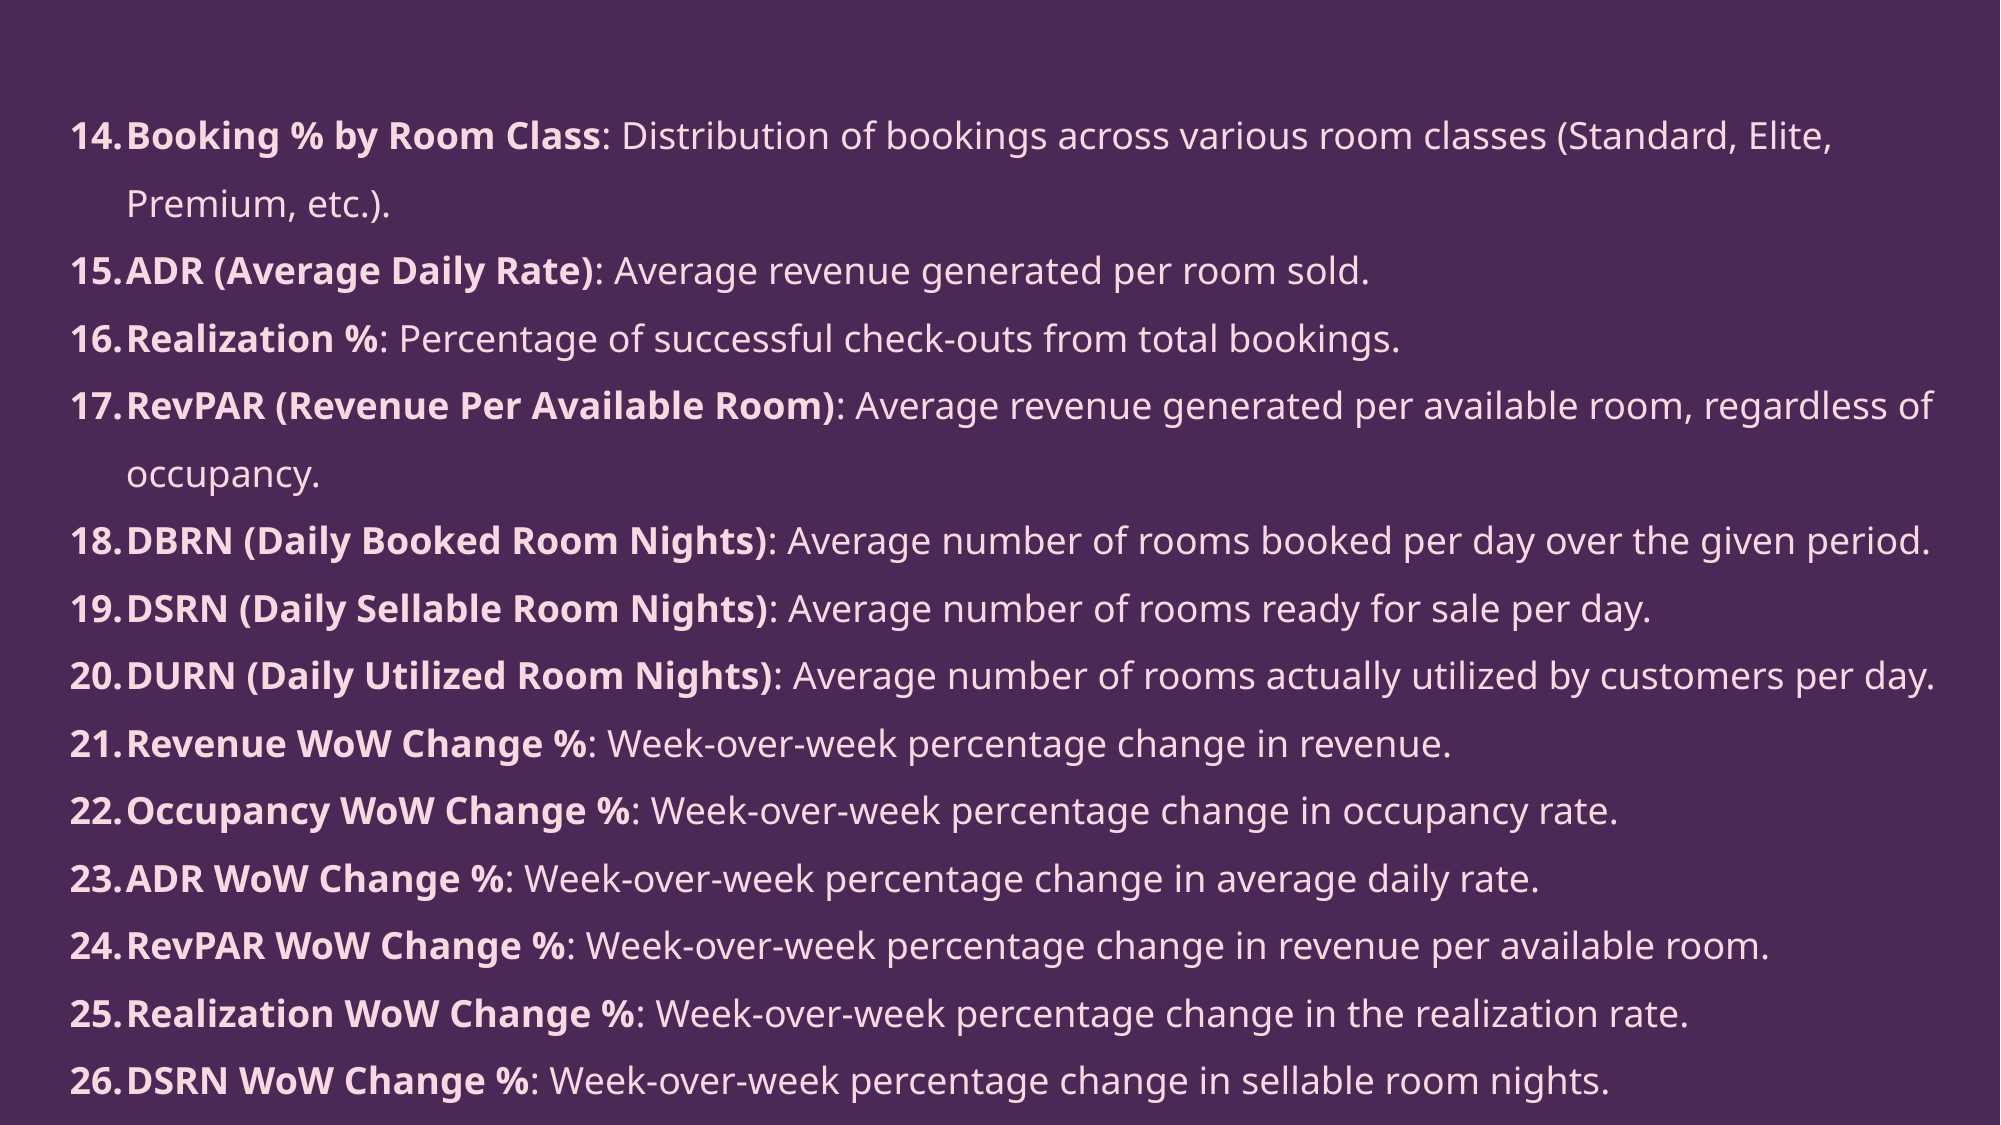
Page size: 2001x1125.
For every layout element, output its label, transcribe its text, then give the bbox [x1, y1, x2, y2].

text_box Booking % by Room Class: Distribution of bookings across various room classes (Standard, Elite, Premium, etc.). ADR (Average Daily Rate): Average revenue generated per room sold. Realization %: Percentage of successful check-outs from total bookings. RevPAR (Revenue Per Available Room): Average revenue generated per available room, regardless of occupancy. DBRN (Daily Booked Room Nights): Average number of rooms booked per day over the given period. DSRN (Daily Sellable Room Nights): Average number of rooms ready for sale per day. DURN (Daily Utilized Room Nights): Average number of rooms actually utilized by customers per day. Revenue WoW Change %: Week-over-week percentage change in revenue. Occupancy WoW Change %: Week-over-week percentage change in occupancy rate. ADR WoW Change %: Week-over-week percentage change in average daily rate. RevPAR WoW Change %: Week-over-week percentage change in revenue per available room. Realization WoW Change %: Week-over-week percentage change in the realization rate. DSRN WoW Change %: Week-over-week percentage change in sellable room nights. [54, 82, 1982, 1110]
